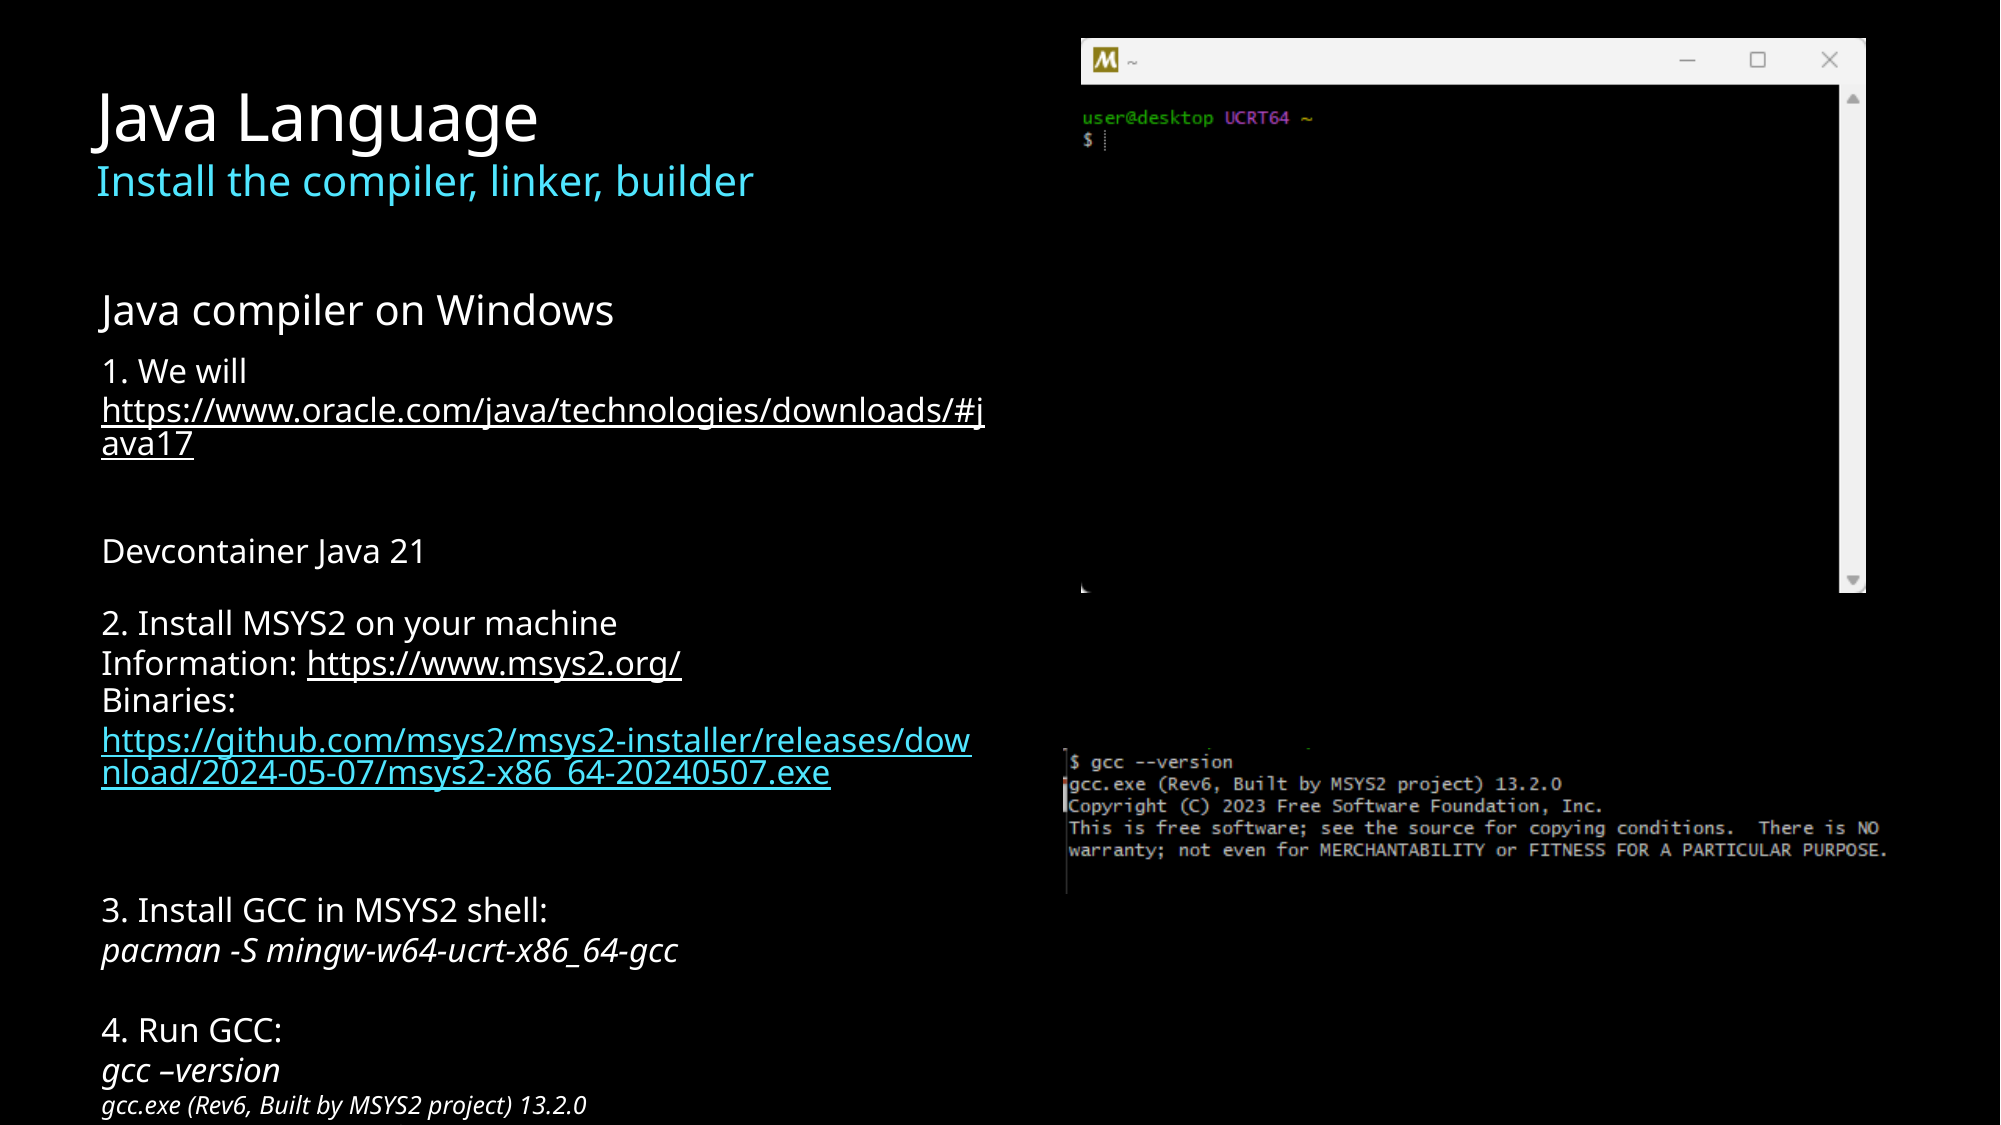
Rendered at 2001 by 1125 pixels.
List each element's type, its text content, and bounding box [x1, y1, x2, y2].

text_box 1. We will https://www.oracle.com/java/technologies/downloads/#java17 Devcontainer Java 21 2. Install MSYS2 on your machine Information: https://www.msys2.org/ Binaries: https://github.com/msys2/msys2-installer/releases/download/2024-05-07/msys2-x86_64-20240507.exe 3. Install GCC in MSYS2 shell: pacman -S mingw-w64-ucrt-x86_64-gcc 4. Run GCC: gcc –version gcc.exe (Rev6, Built by MSYS2 project) 13.2.0 Copyright (C) 2023 Free Software Foundation, Inc. This is free software; see the source for copying conditions. There is NO warranty; not even for MERCHANTABILITY or FITNESS FOR A PARTICULAR PURPOSE. [101, 354, 990, 1125]
title Java Language Install the compiler, linker, builder [96, 75, 1081, 267]
picture [1063, 747, 1953, 894]
picture [1081, 38, 1867, 593]
text_box Java compiler on Windows [101, 276, 827, 342]
